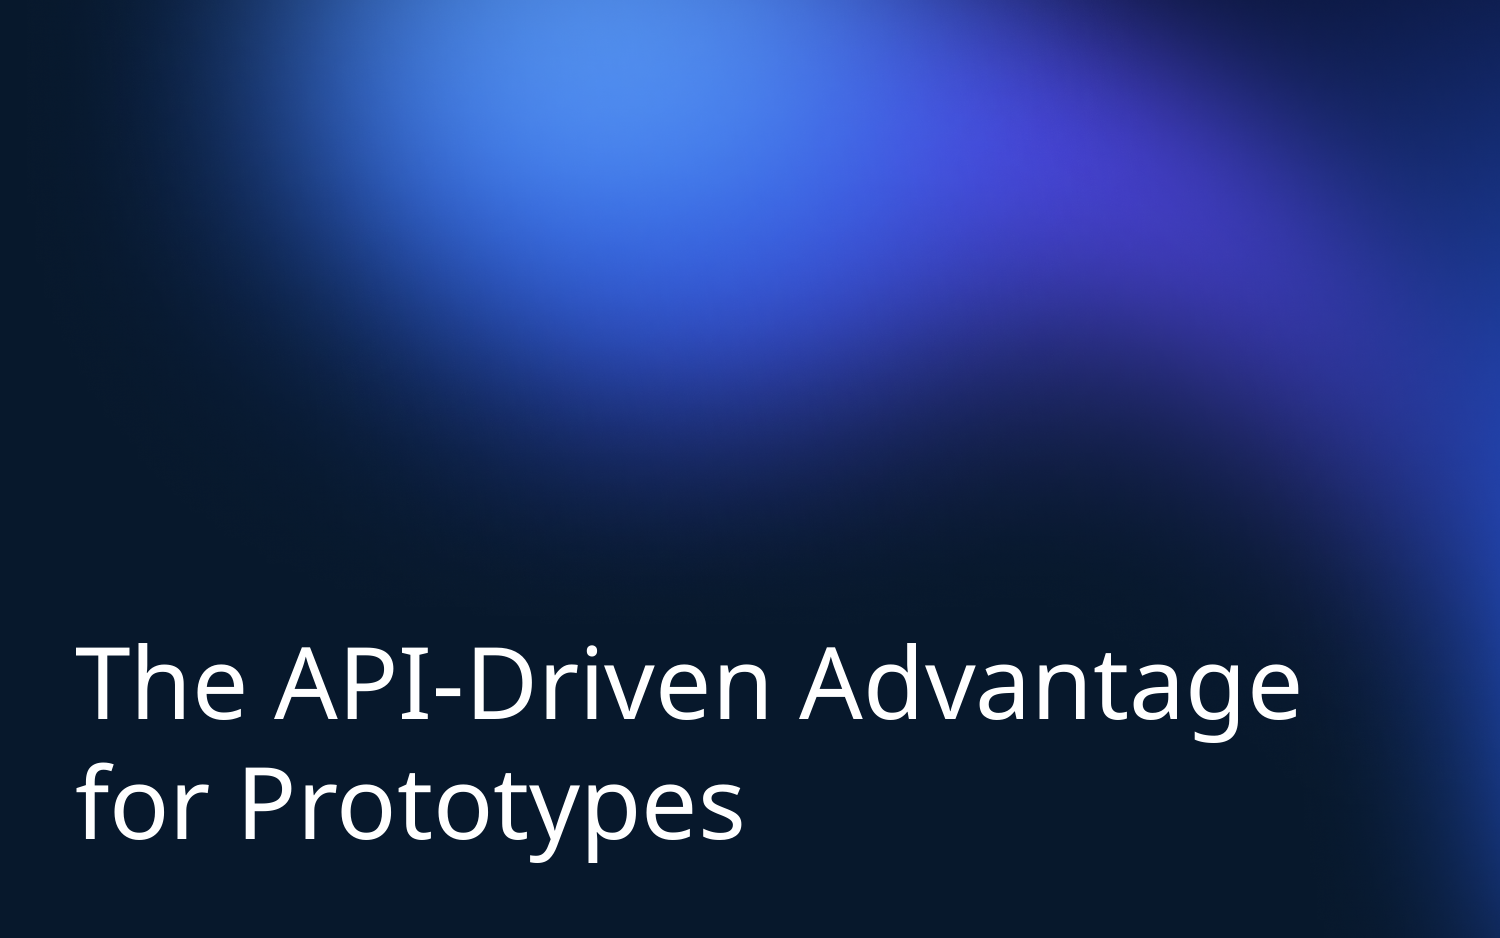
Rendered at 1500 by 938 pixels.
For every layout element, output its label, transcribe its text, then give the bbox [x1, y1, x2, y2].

title The API-Driven Advantage for Prototypes [75, 619, 1424, 860]
picture [0, 0, 1500, 938]
